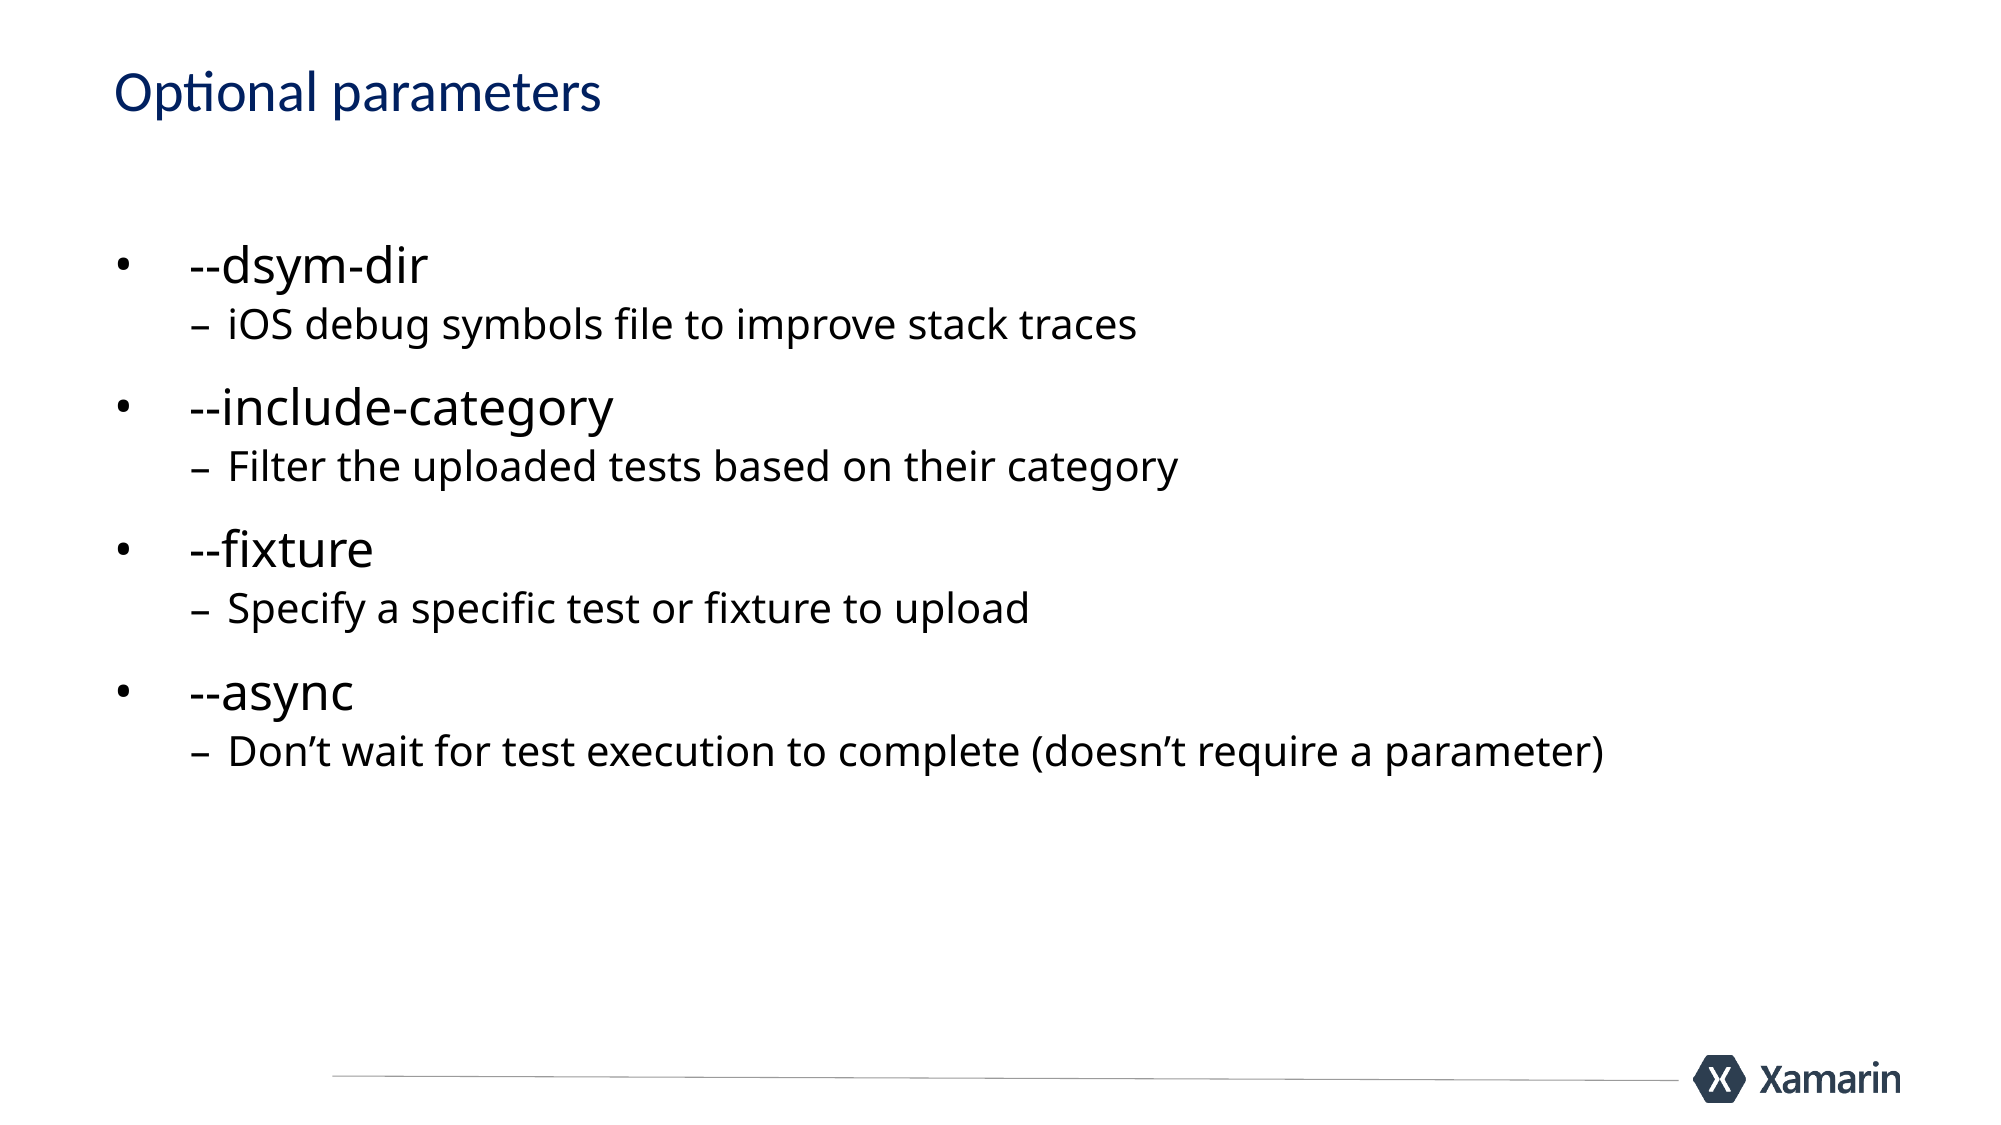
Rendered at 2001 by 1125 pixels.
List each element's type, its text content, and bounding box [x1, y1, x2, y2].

list --dsym-dir iOS debug symbols file to improve stack traces --include-category Filter the uploaded tests based on their category --fixture Specify a specific test or fixture to upload --async Don’t wait for test execution to complete (doesn’t require a parameter) [99, 219, 1900, 942]
title Optional parameters [99, 49, 1900, 136]
picture [1693, 1055, 1900, 1103]
